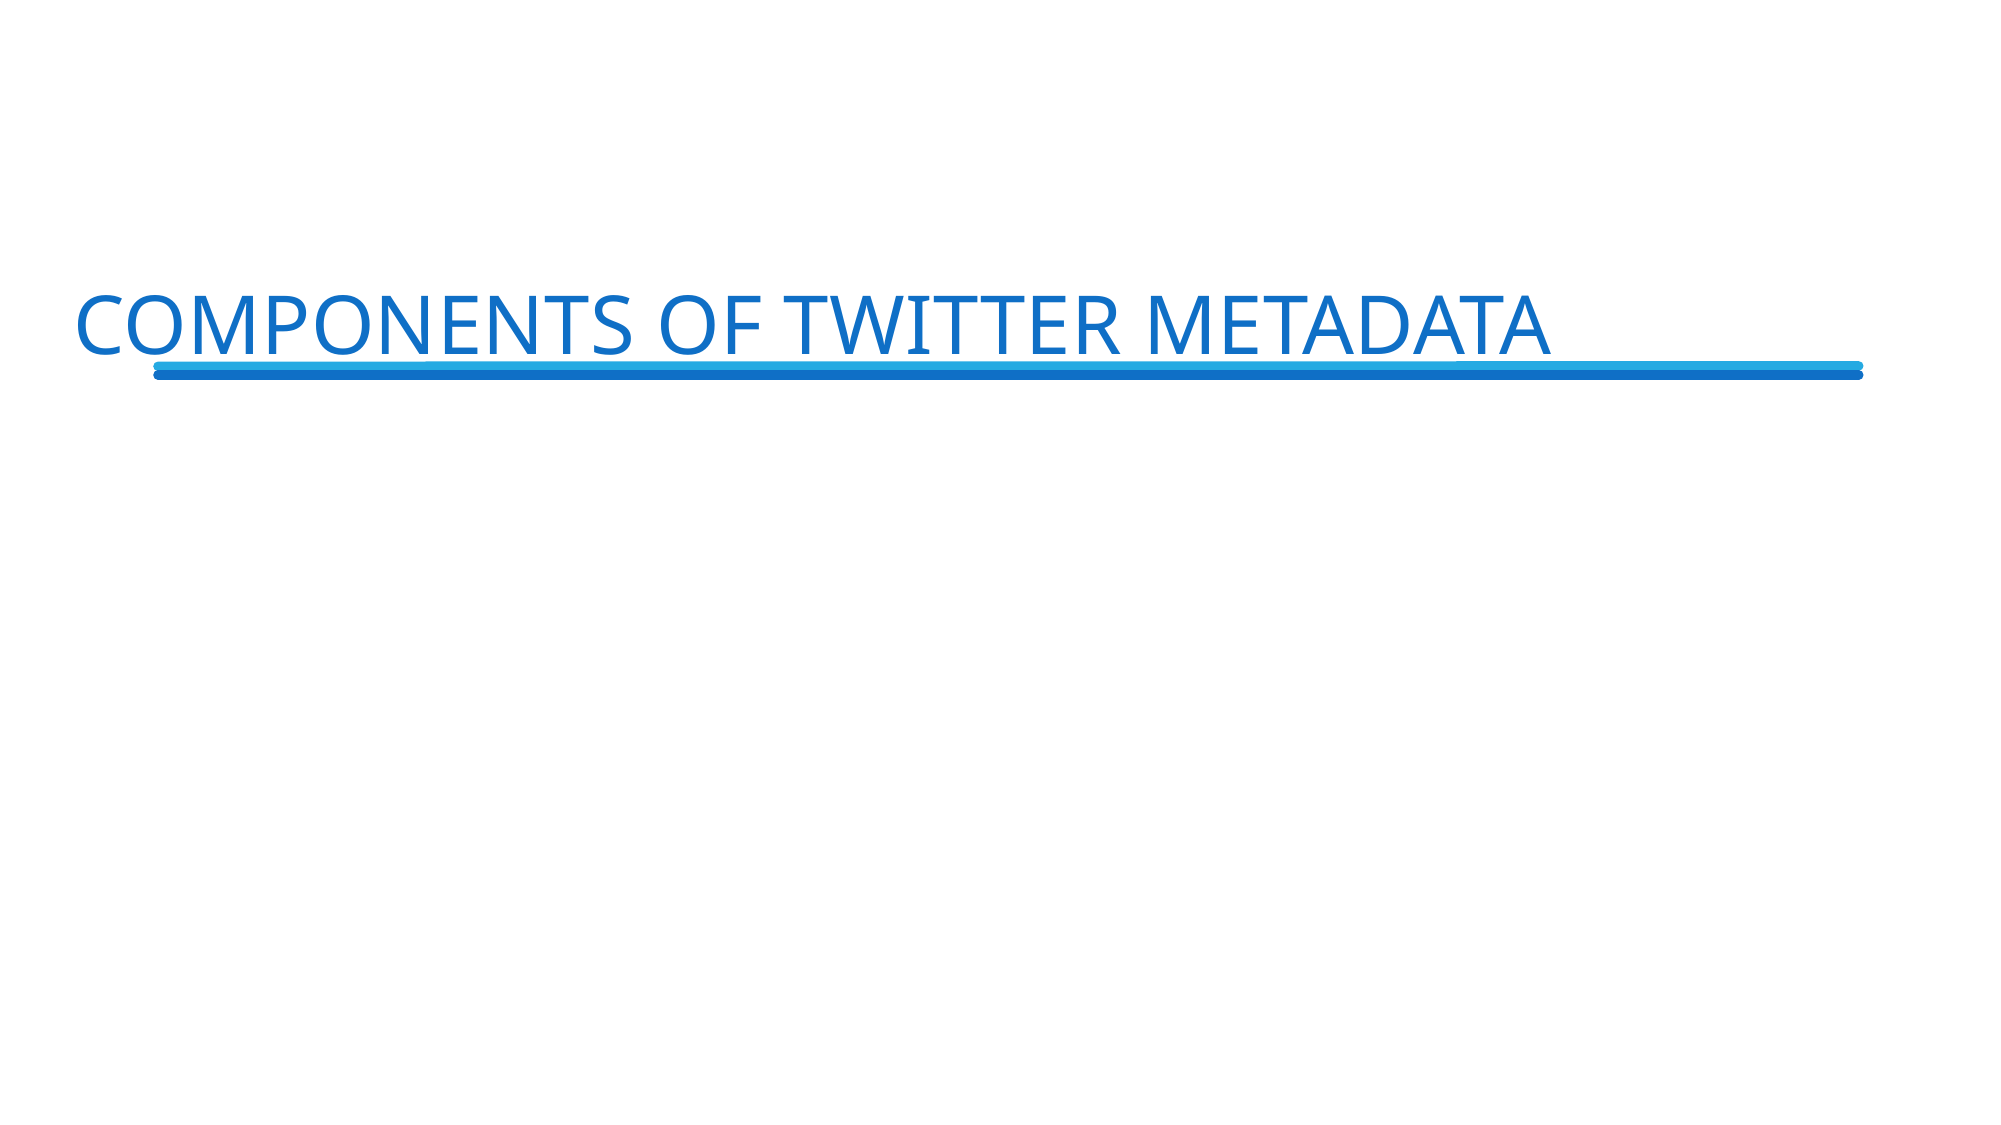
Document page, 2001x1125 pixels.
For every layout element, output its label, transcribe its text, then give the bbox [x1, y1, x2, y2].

text_box COMPONENTS OF TWITTER METADATA [73, 272, 1554, 371]
